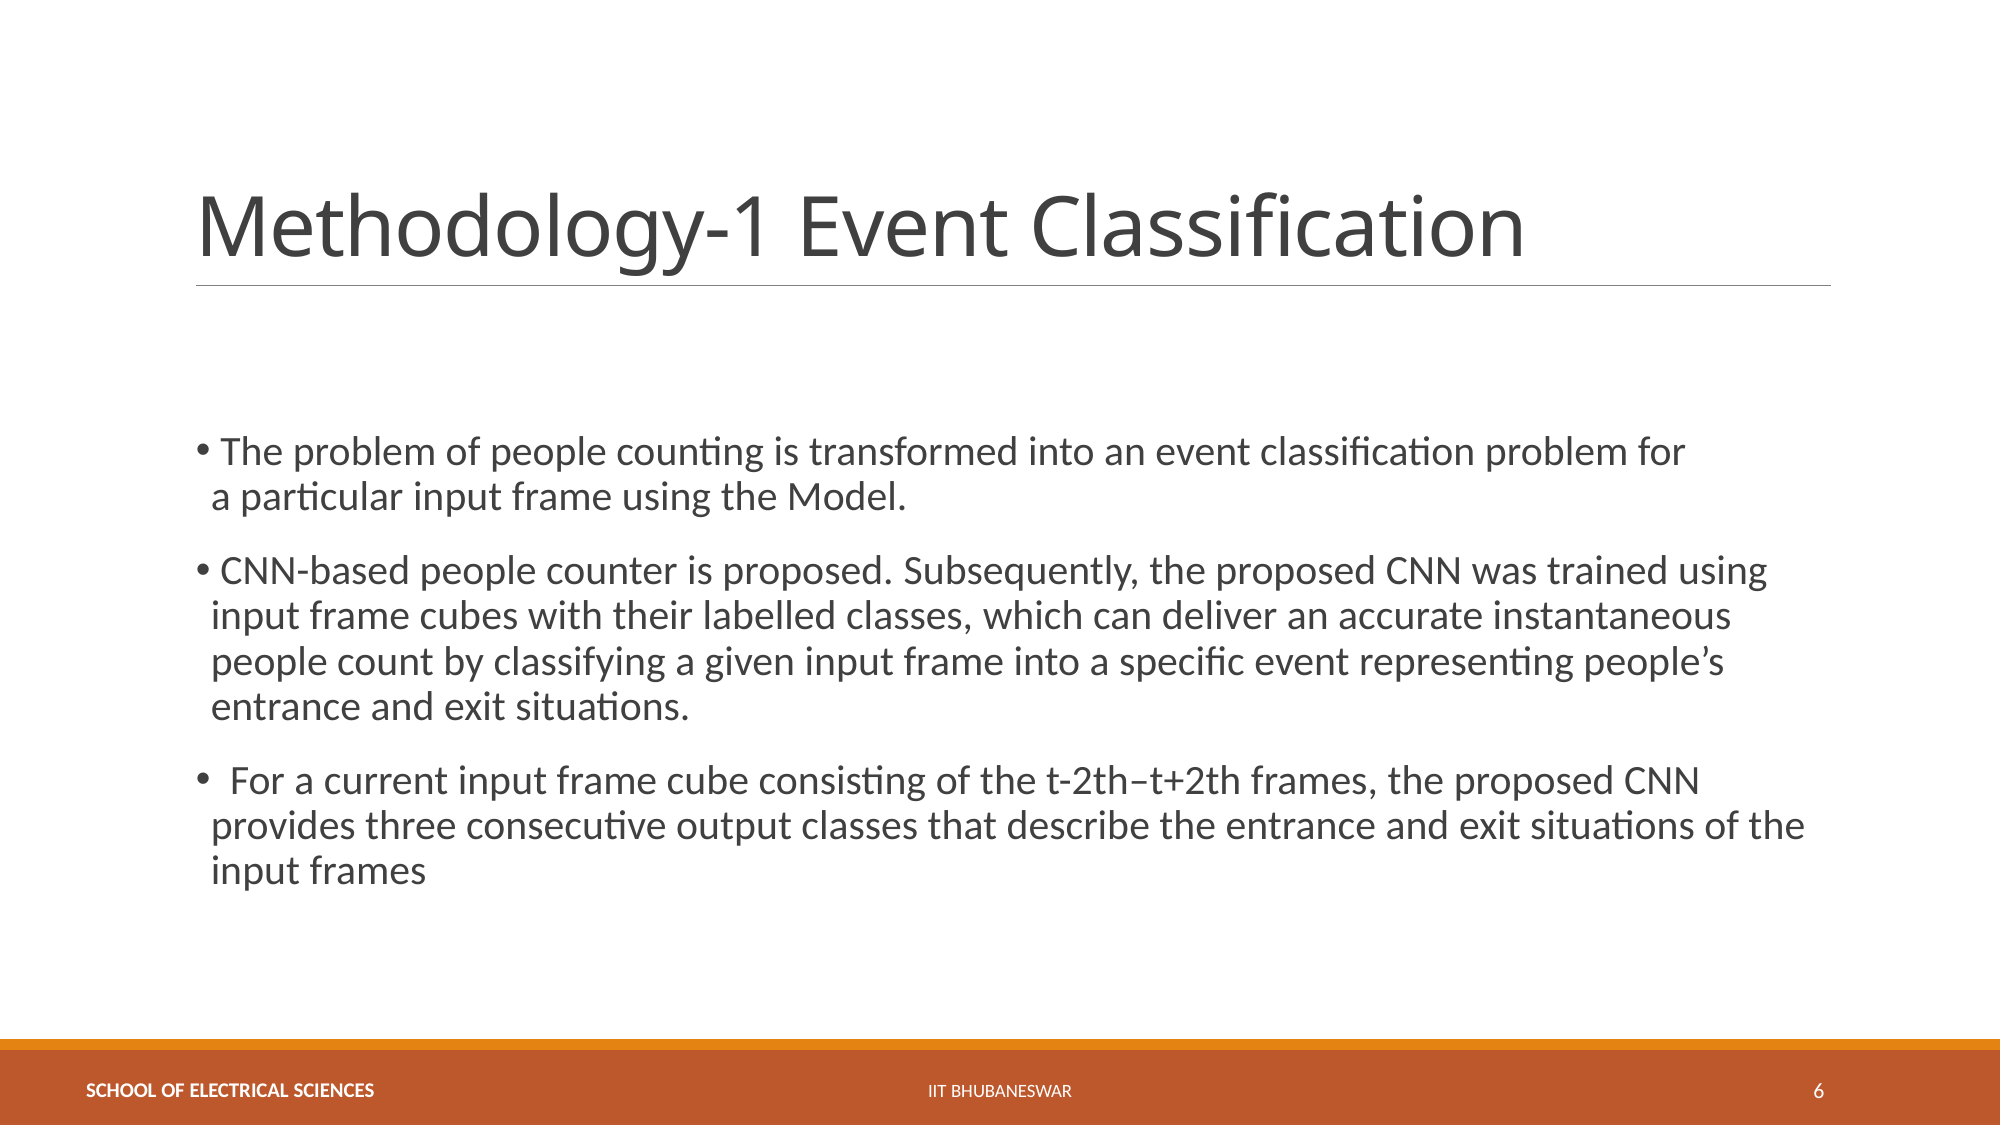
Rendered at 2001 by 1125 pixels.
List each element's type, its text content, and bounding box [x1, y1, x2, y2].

text_box SCHOOL OF ELECTRICAL SCIENCES [71, 1069, 571, 1110]
list The problem of people counting is transformed into an event classification problem for a particular input frame using the Model. CNN-based people counter is proposed. Subsequently, the proposed CNN was trained using input frame cubes with their labelled classes, which can deliver an accurate instantaneous people count by classifying a given input frame into a specific event representing people’s entrance and exit situations. For a current input frame cube consisting of the t-2th–t+2th frames, the proposed CNN provides three consecutive output classes that describe the entrance and exit situations of the input frames [195, 422, 1846, 1082]
slide_number 6 [1624, 1059, 1840, 1120]
footer IIT BHUBANESWAR [604, 1059, 1396, 1120]
title Methodology-1 Event Classification [180, 43, 1830, 282]
